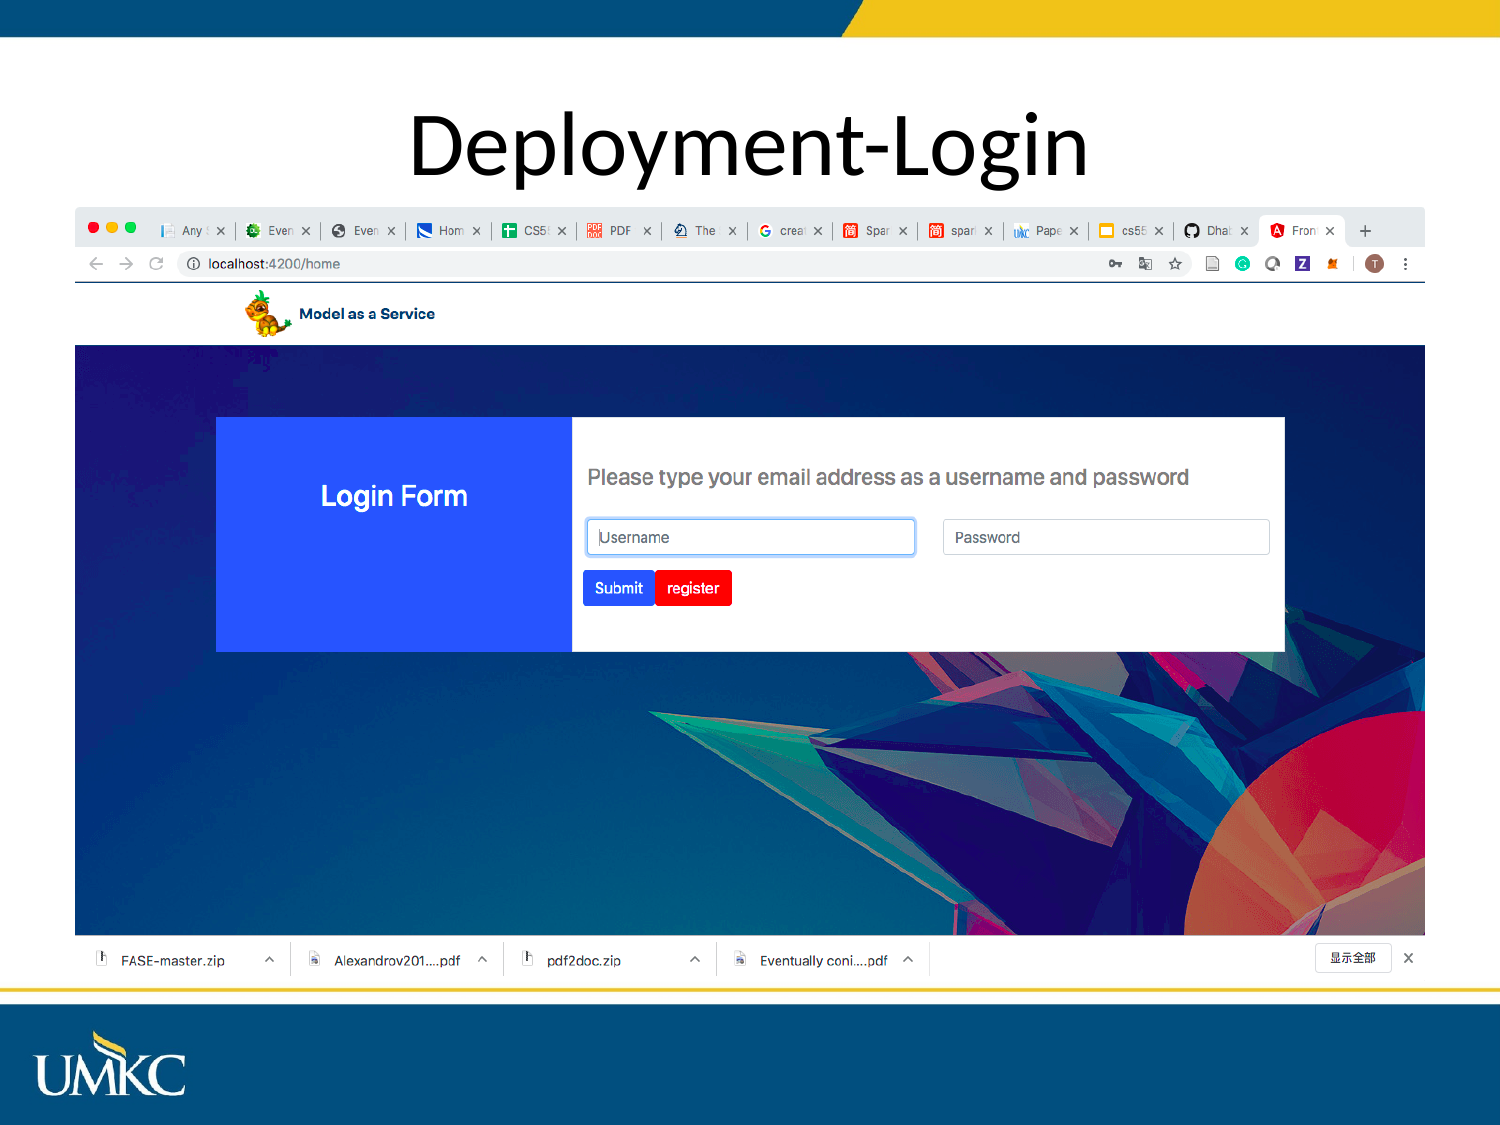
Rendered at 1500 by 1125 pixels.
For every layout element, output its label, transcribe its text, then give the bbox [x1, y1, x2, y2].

title Deployment-Login [75, 45, 1425, 207]
picture [0, 0, 1500, 1125]
